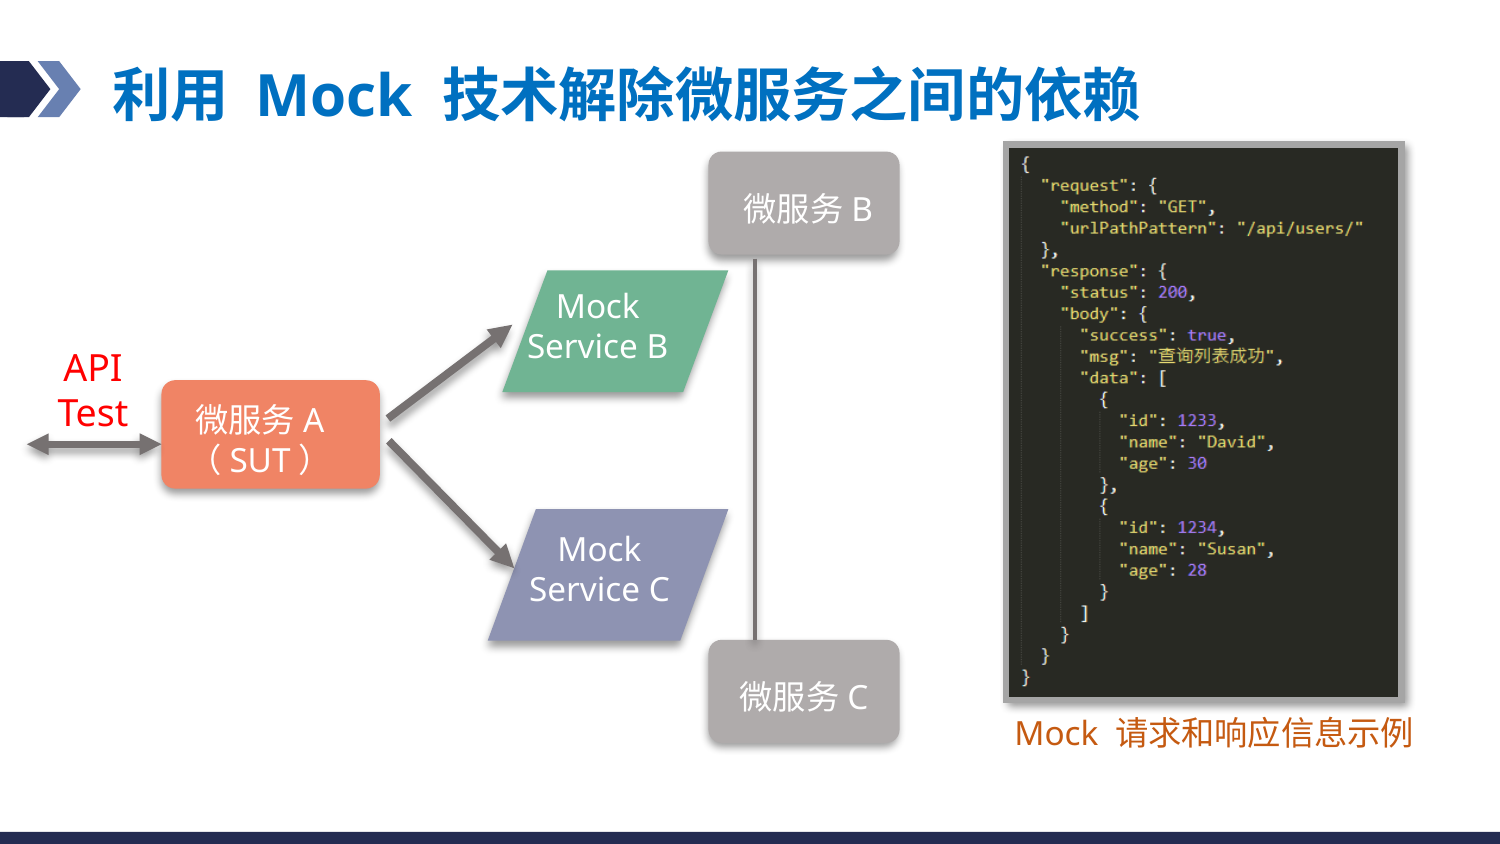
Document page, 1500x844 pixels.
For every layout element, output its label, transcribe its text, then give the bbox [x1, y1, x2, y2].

text_box [707, 638, 901, 744]
text_box [160, 379, 381, 490]
text_box 微服务A （SUT） [173, 392, 347, 487]
text_box [707, 150, 901, 256]
text_box 微服务B [728, 180, 888, 236]
text_box [486, 508, 730, 642]
picture [1009, 147, 1399, 697]
text_box [508, 269, 730, 394]
title 利用 Mock 技术解除微服务之间的依赖 [97, 54, 1304, 141]
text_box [387, 325, 508, 419]
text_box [388, 440, 510, 569]
text_box Mock Service C [514, 520, 685, 616]
text_box 微服务C [724, 669, 884, 724]
text_box API Test [26, 336, 160, 442]
text_box Mock Service B [512, 277, 684, 372]
text_box Mock 请求和响应信息示例 [999, 705, 1441, 760]
